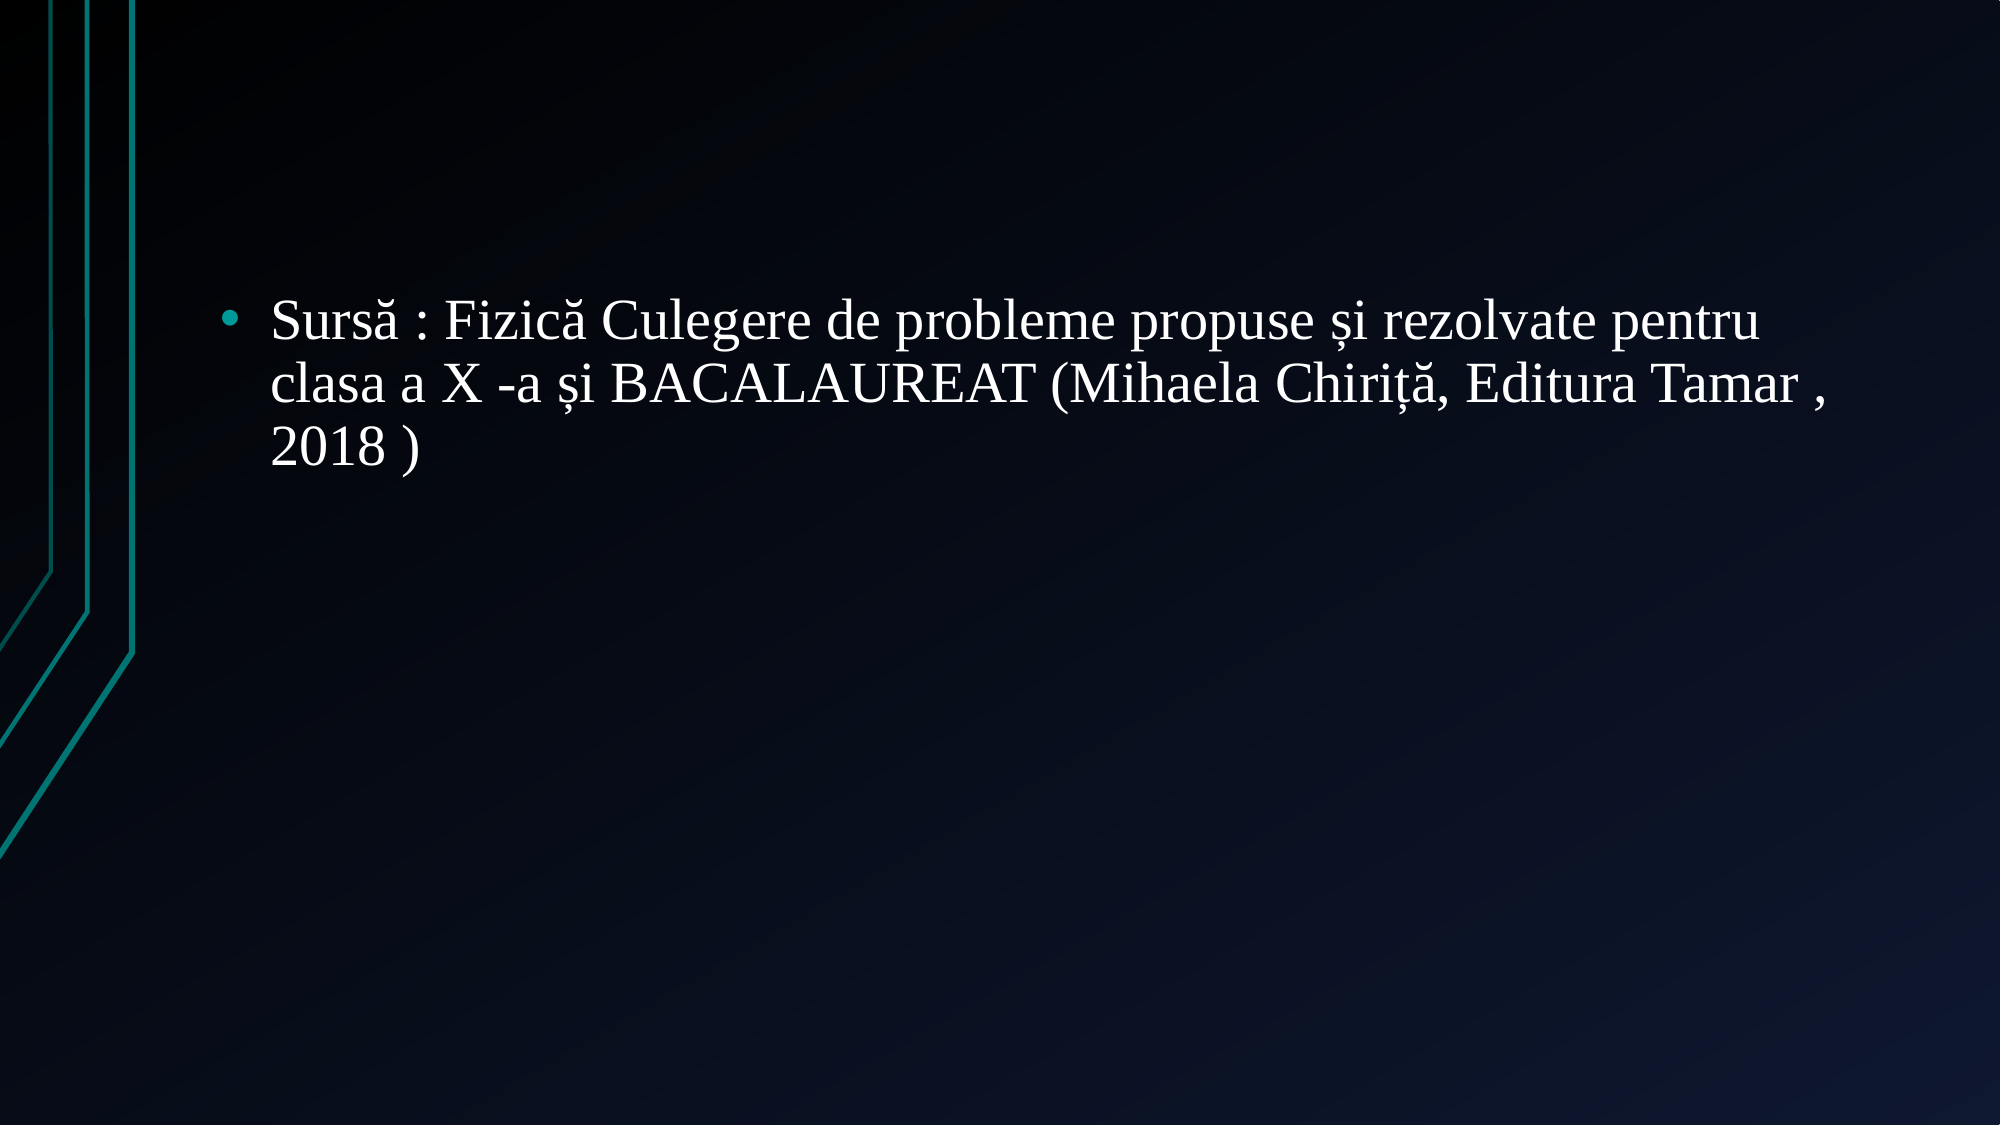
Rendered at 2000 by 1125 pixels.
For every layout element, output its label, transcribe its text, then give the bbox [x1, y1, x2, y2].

list Sursă : Fizică Culegere de probleme propuse și rezolvate pentru clasa a X -a și BACALAUREAT (Mihaela Chiriță, Editura Tamar , 2018 ) [199, 279, 1900, 1012]
